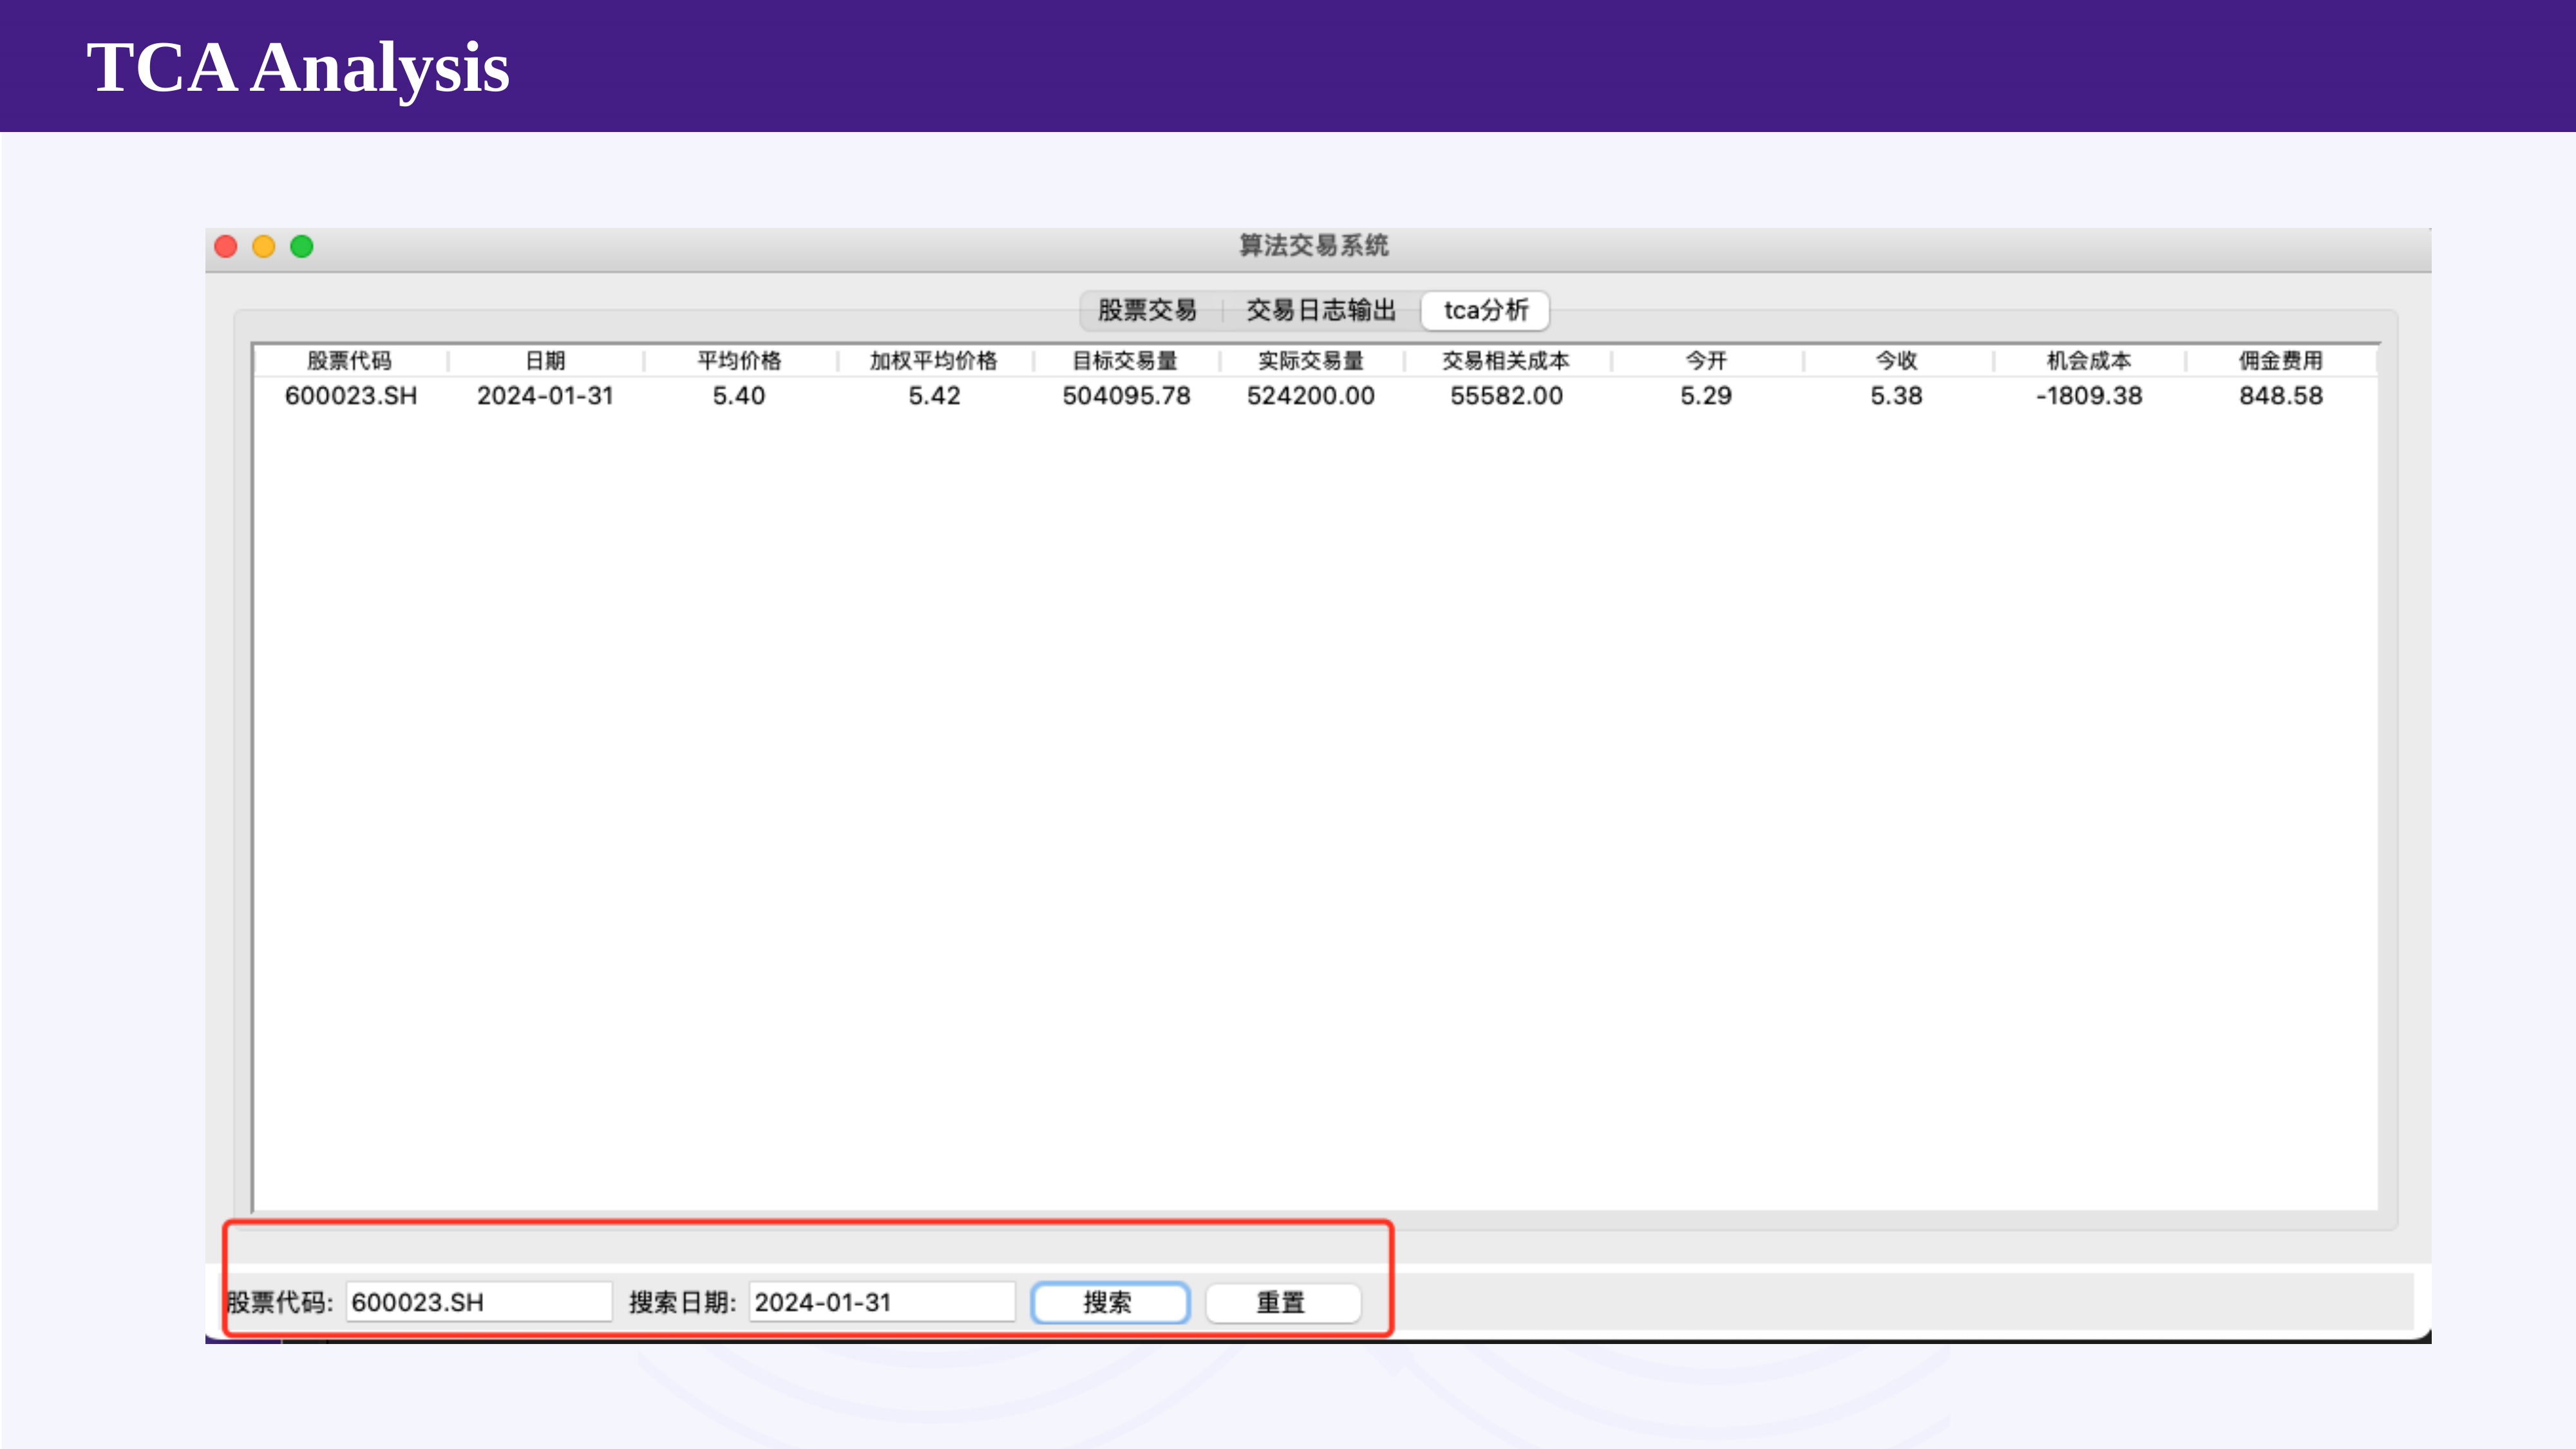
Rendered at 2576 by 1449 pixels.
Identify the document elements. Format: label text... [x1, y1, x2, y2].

text_box TCA Analysis [77, 23, 1674, 100]
picture [0, 0, 2576, 1449]
